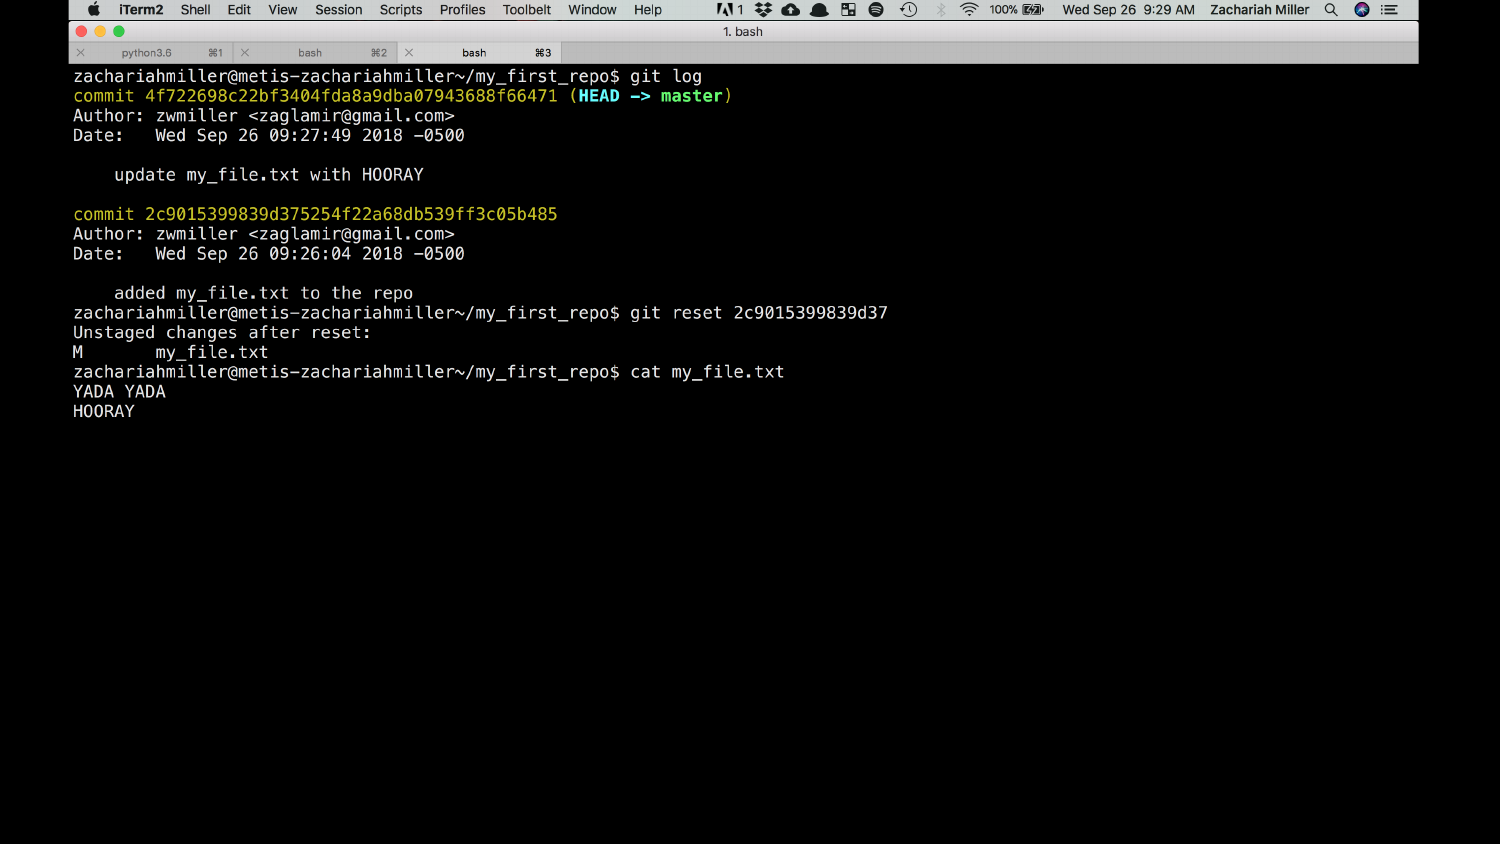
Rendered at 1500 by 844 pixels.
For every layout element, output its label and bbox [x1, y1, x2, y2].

picture [68, 0, 1419, 424]
